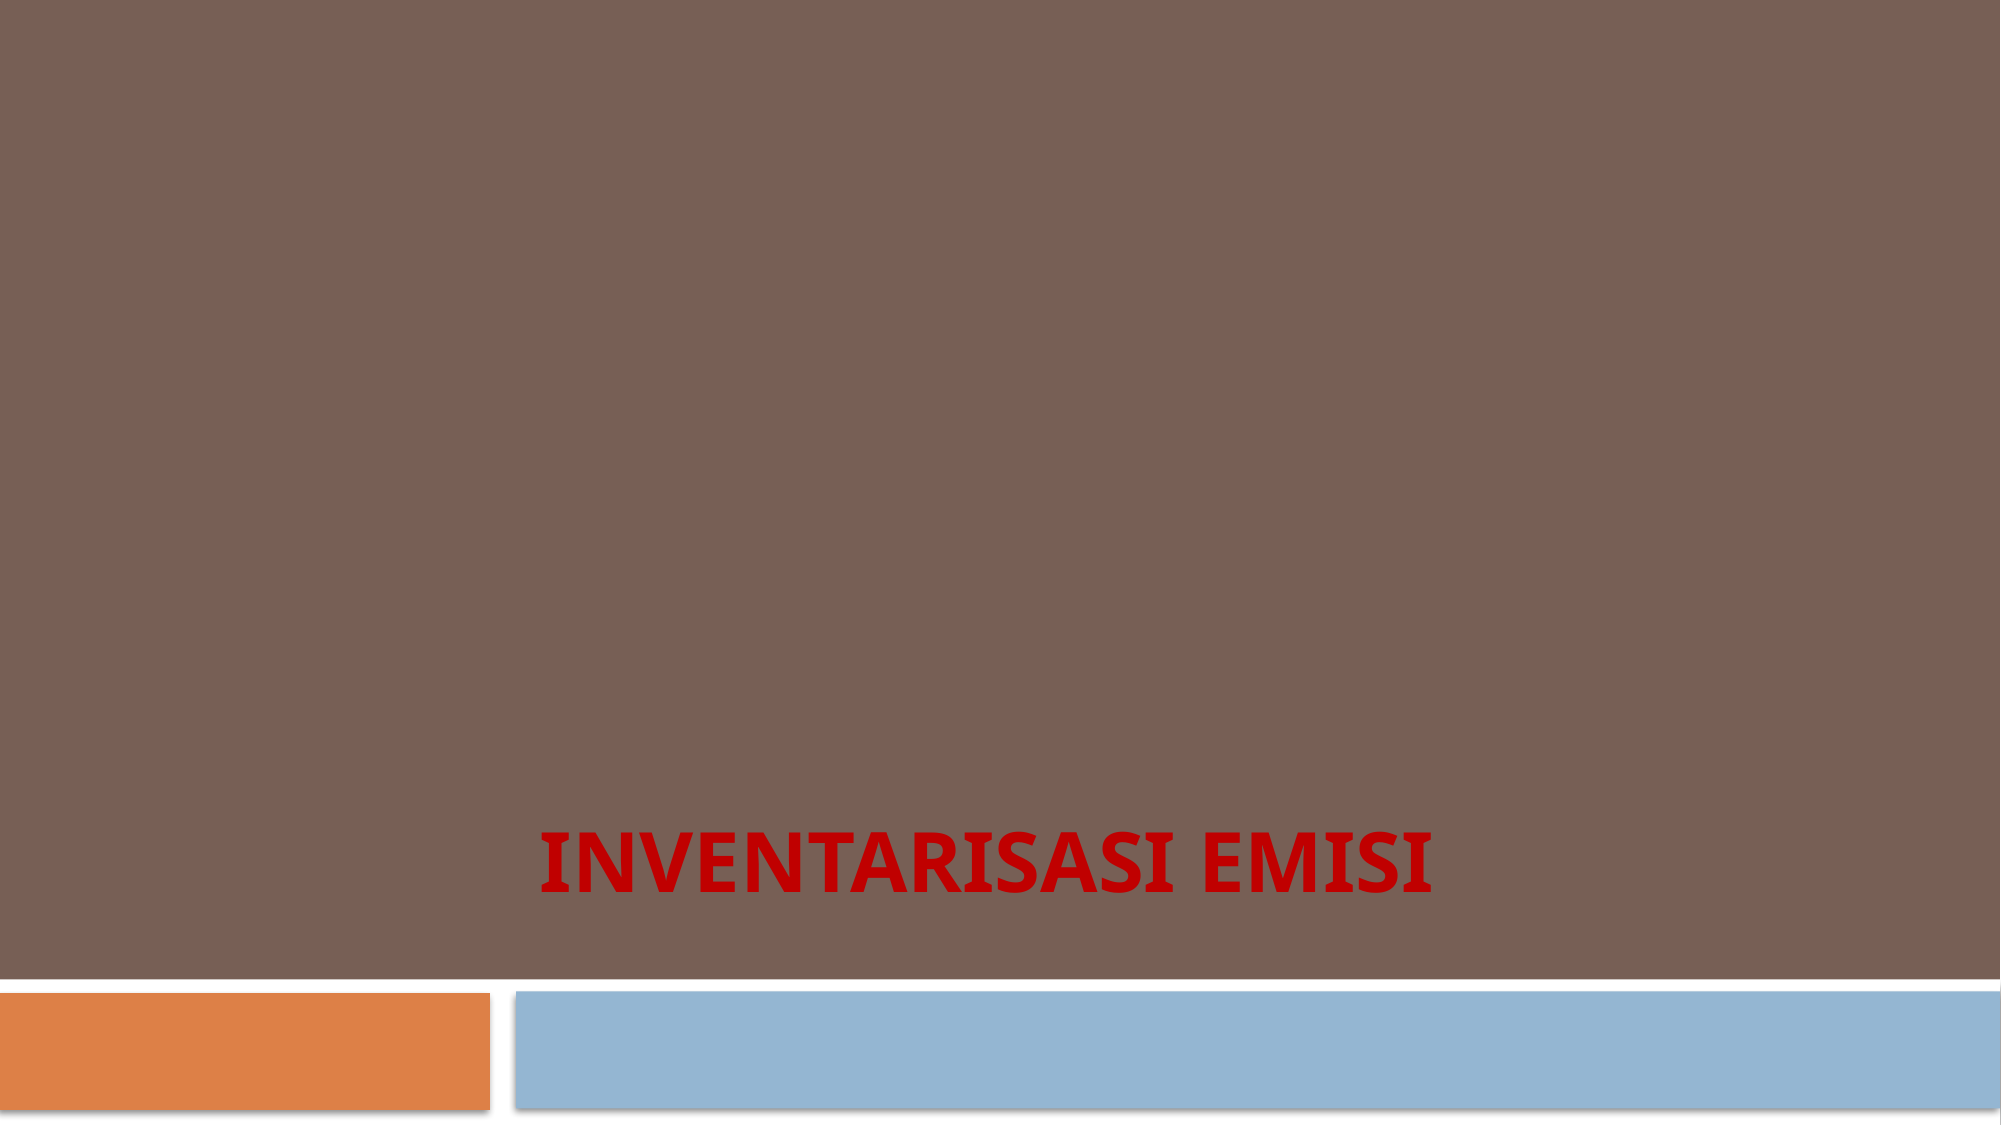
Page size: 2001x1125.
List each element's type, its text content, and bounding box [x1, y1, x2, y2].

title Inventarisasi emisi [525, 777, 1481, 918]
